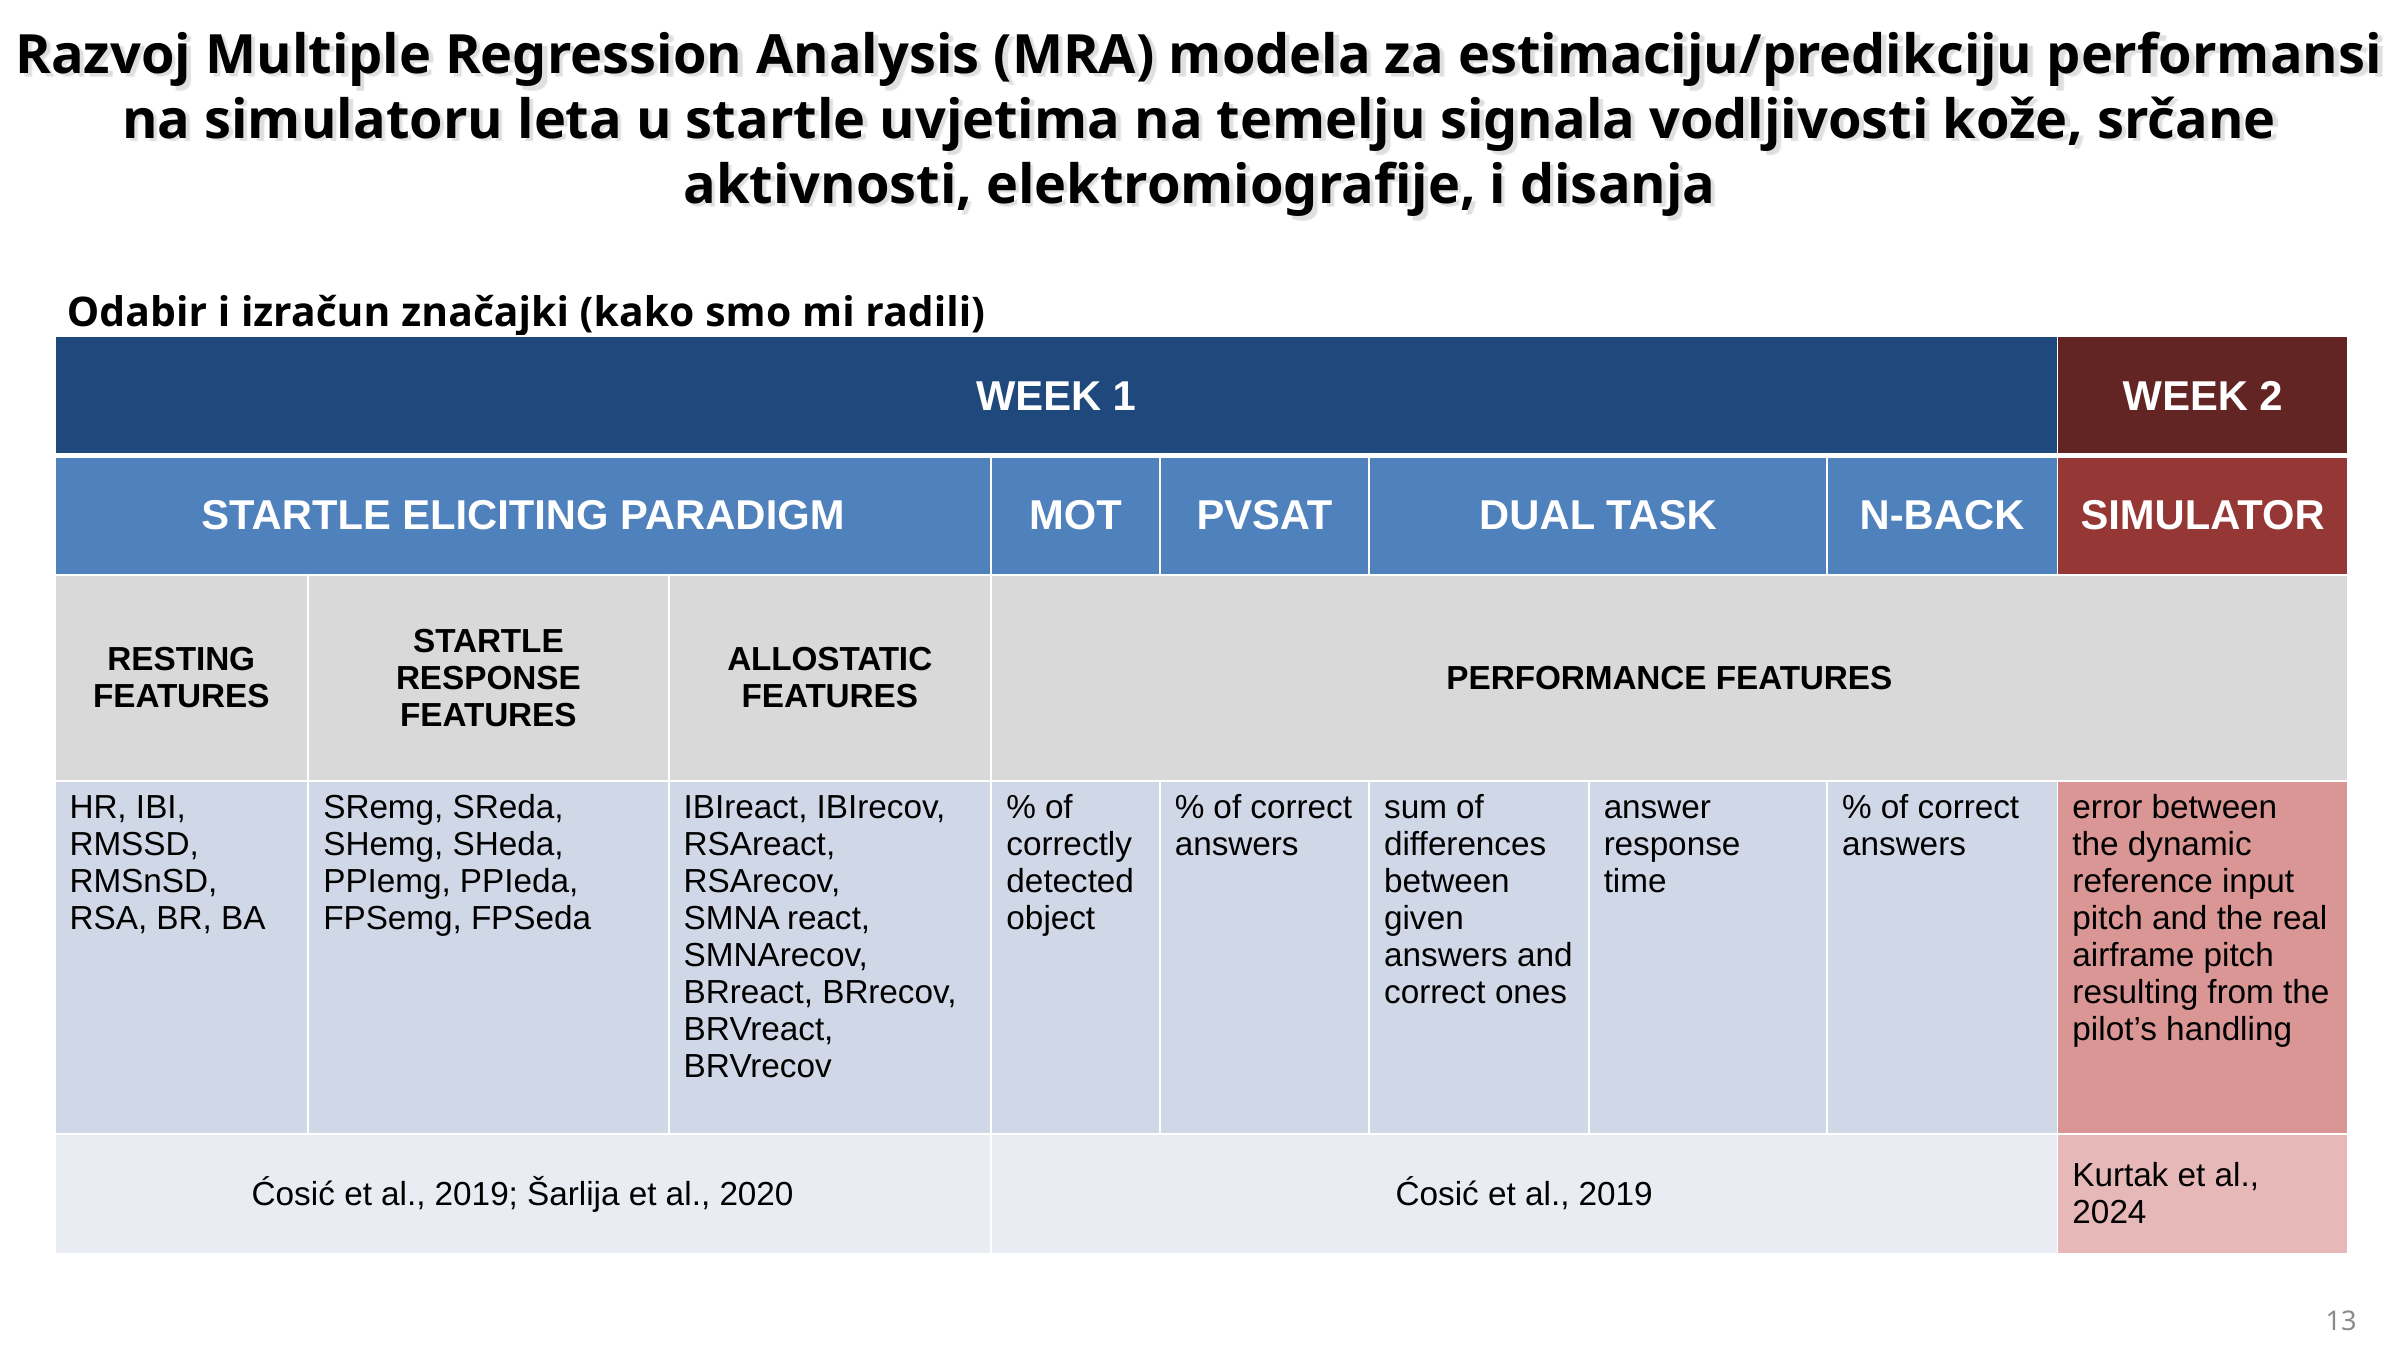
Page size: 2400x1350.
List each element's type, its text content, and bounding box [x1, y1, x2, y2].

table_cell Kurtak et al., 2024 [2058, 1135, 2347, 1253]
table_cell N-BACK [1828, 458, 2057, 574]
table_cell ALLOSTATIC FEATURES [670, 576, 990, 780]
table_cell Ćosić et al., 2019 [992, 1135, 2057, 1253]
table_cell PERFORMANCE FEATURES [992, 576, 2347, 780]
table_cell MOT [992, 458, 1159, 574]
table_cell HR, IBI, RMSSD, RMSnSD, RSA, BR, BA [56, 782, 307, 1133]
table_cell Ćosić et al., 2019; Šarlija et al., 2020 [56, 1135, 990, 1253]
table_cell error between the dynamic reference input pitch and the real airframe pitch resulting from the pilot’s handling [2058, 782, 2347, 1133]
table_cell STARTLE ELICITING PARADIGM [56, 458, 990, 574]
table_cell PVSAT [1161, 458, 1368, 574]
table_cell IBIreact, IBIrecov, RSAreact, RSArecov, SMNA react, SMNArecov, BRreact, BRrecov, BRVreact, BRVrecov [670, 782, 990, 1133]
table_header WEEK 1 [56, 337, 2057, 453]
title Razvoj Multiple Regression Analysis (MRA) modela za estimaciju/predikciju performansi na simulatoru leta u startle uvjetima na temelju signala vodljivosti kože, srčane aktivnosti, elektromiografije, i disanja [0, 9, 2400, 222]
table_header WEEK 2 [2058, 337, 2347, 453]
table_cell DUAL TASK [1370, 458, 1826, 574]
list Odabir i izračun značajki (kako smo mi radili) [51, 277, 2346, 343]
table_cell SRemg, SReda, SHemg, SHeda, PPIemg, PPIeda, FPSemg, FPSeda [309, 782, 668, 1133]
table_cell answer response time [1590, 782, 1826, 1133]
slide_number 13 [1831, 1285, 2372, 1350]
table_cell % of correct answers [1161, 782, 1368, 1133]
table_cell sum of differences between given answers and correct ones [1370, 782, 1588, 1133]
table_cell % of correctly detected object [992, 782, 1159, 1133]
table_cell RESTING FEATURES [56, 576, 307, 780]
table_cell SIMULATOR [2058, 458, 2347, 574]
table_cell % of correct answers [1828, 782, 2057, 1133]
table_cell STARTLE RESPONSE FEATURES [309, 576, 668, 780]
